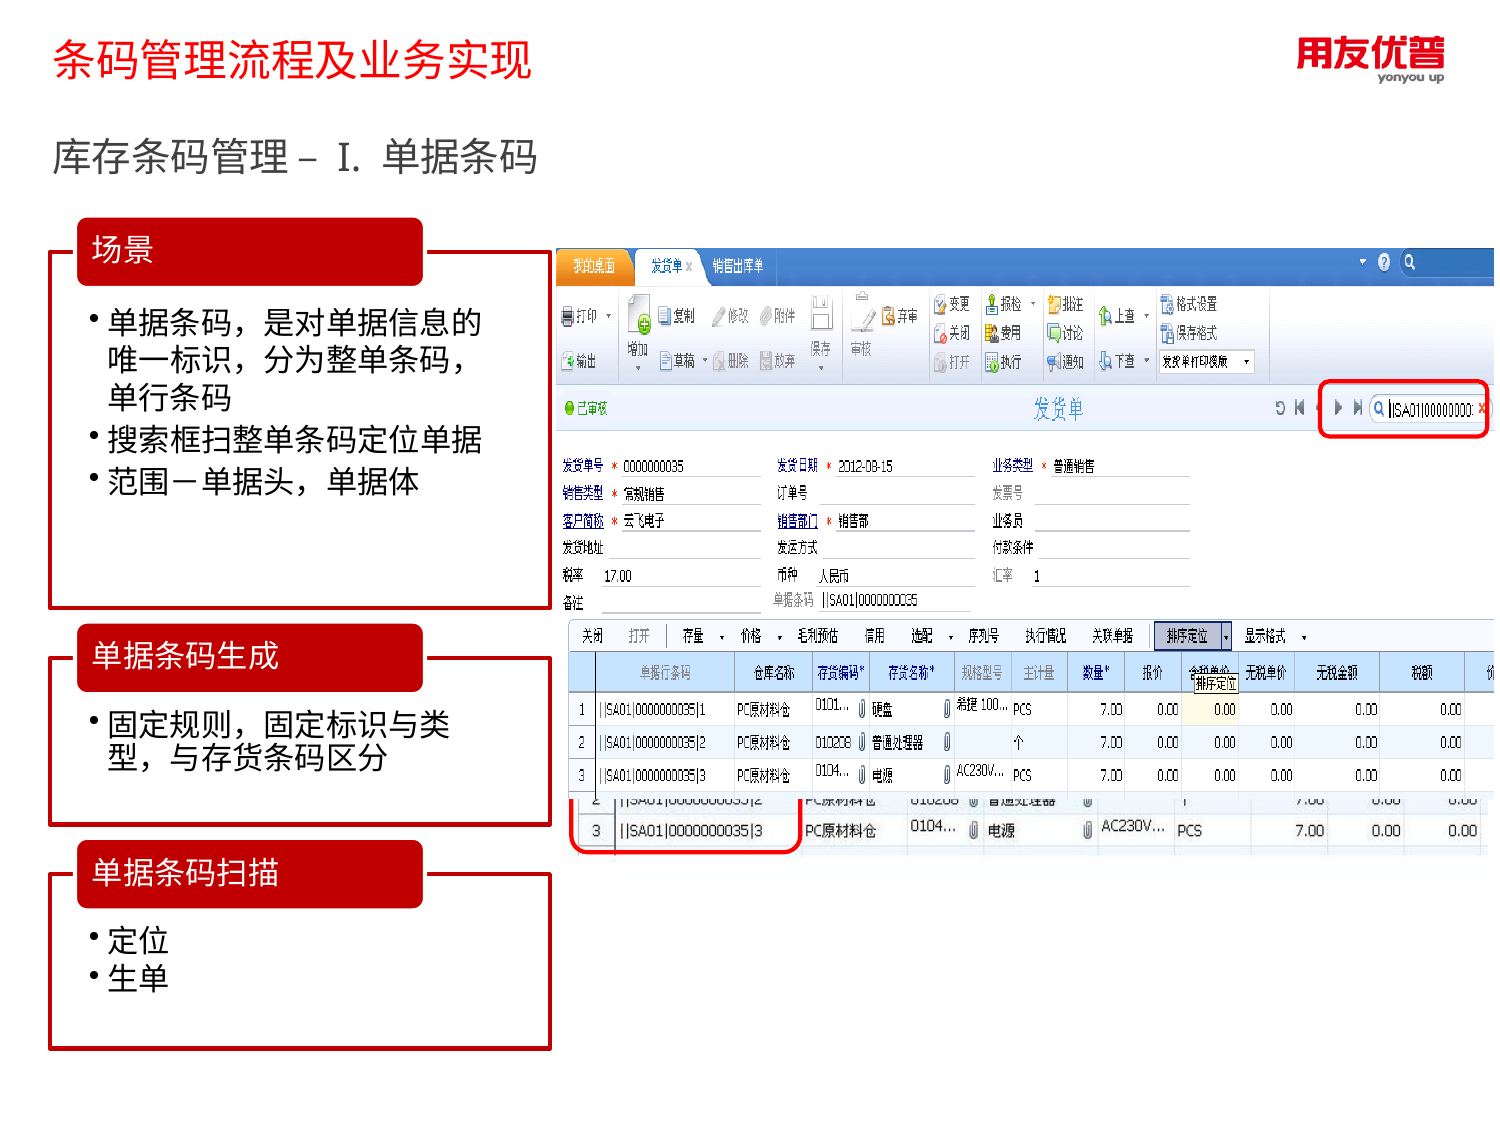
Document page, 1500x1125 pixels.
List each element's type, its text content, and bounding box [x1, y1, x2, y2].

text_box 库存条码管理 – I. 单据条码 [37, 124, 850, 188]
picture [1279, 24, 1463, 95]
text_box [562, 808, 1488, 976]
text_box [49, 176, 551, 1088]
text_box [555, 248, 1494, 800]
text_box 条码管理流程及业务实现 [37, 24, 938, 95]
